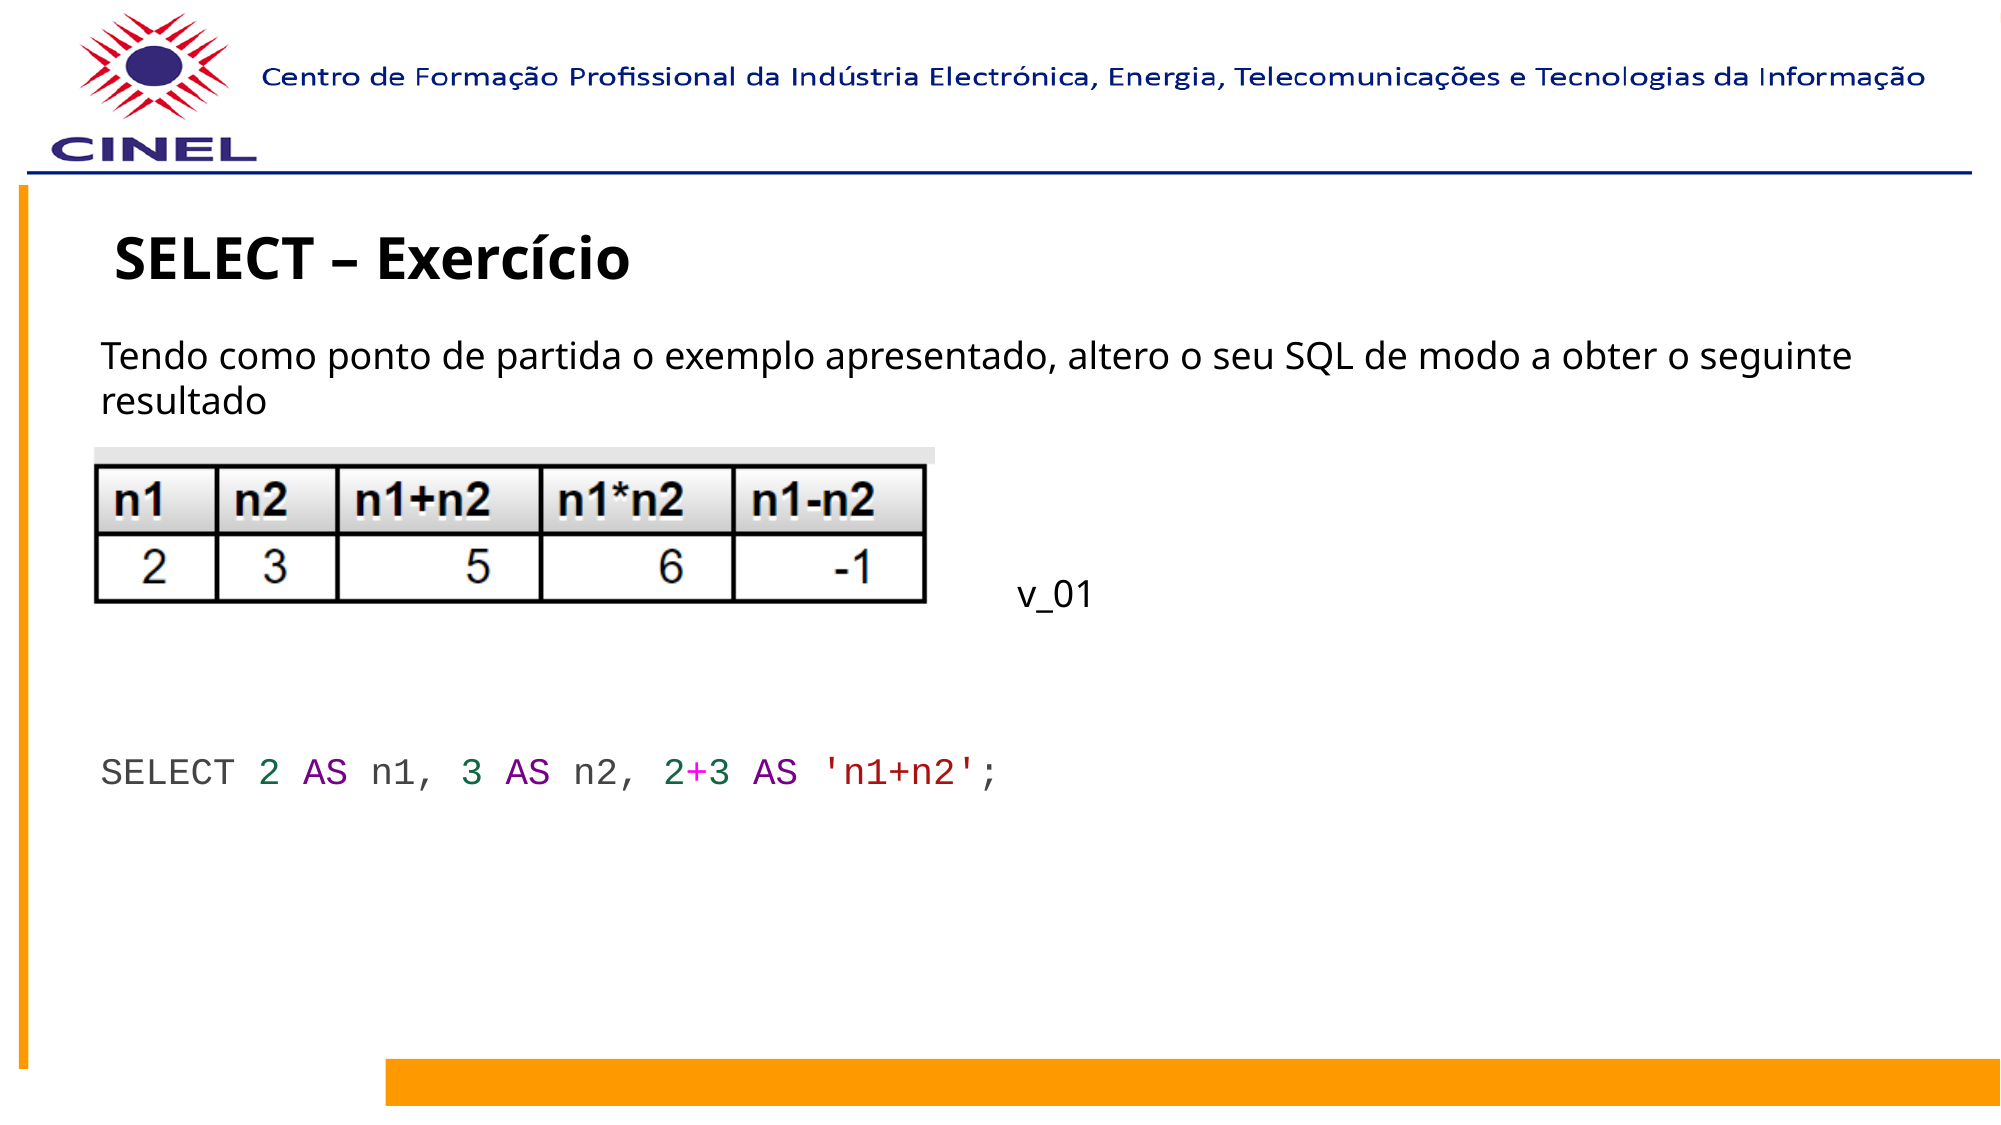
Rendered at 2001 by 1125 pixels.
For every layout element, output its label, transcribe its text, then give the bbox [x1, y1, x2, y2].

text_box v_01 [1002, 562, 1129, 623]
picture [7, 8, 2000, 185]
picture [85, 447, 935, 616]
text_box SELECT 2 AS n1, 3 AS n2, 2+3 AS 'n1+n2'; [85, 739, 1955, 800]
title SELECT – Exercício [99, 162, 1900, 324]
text_box Tendo como ponto de partida o exemplo apresentado, altero o seu SQL de modo a obter o seguinte resultado [85, 324, 1955, 430]
